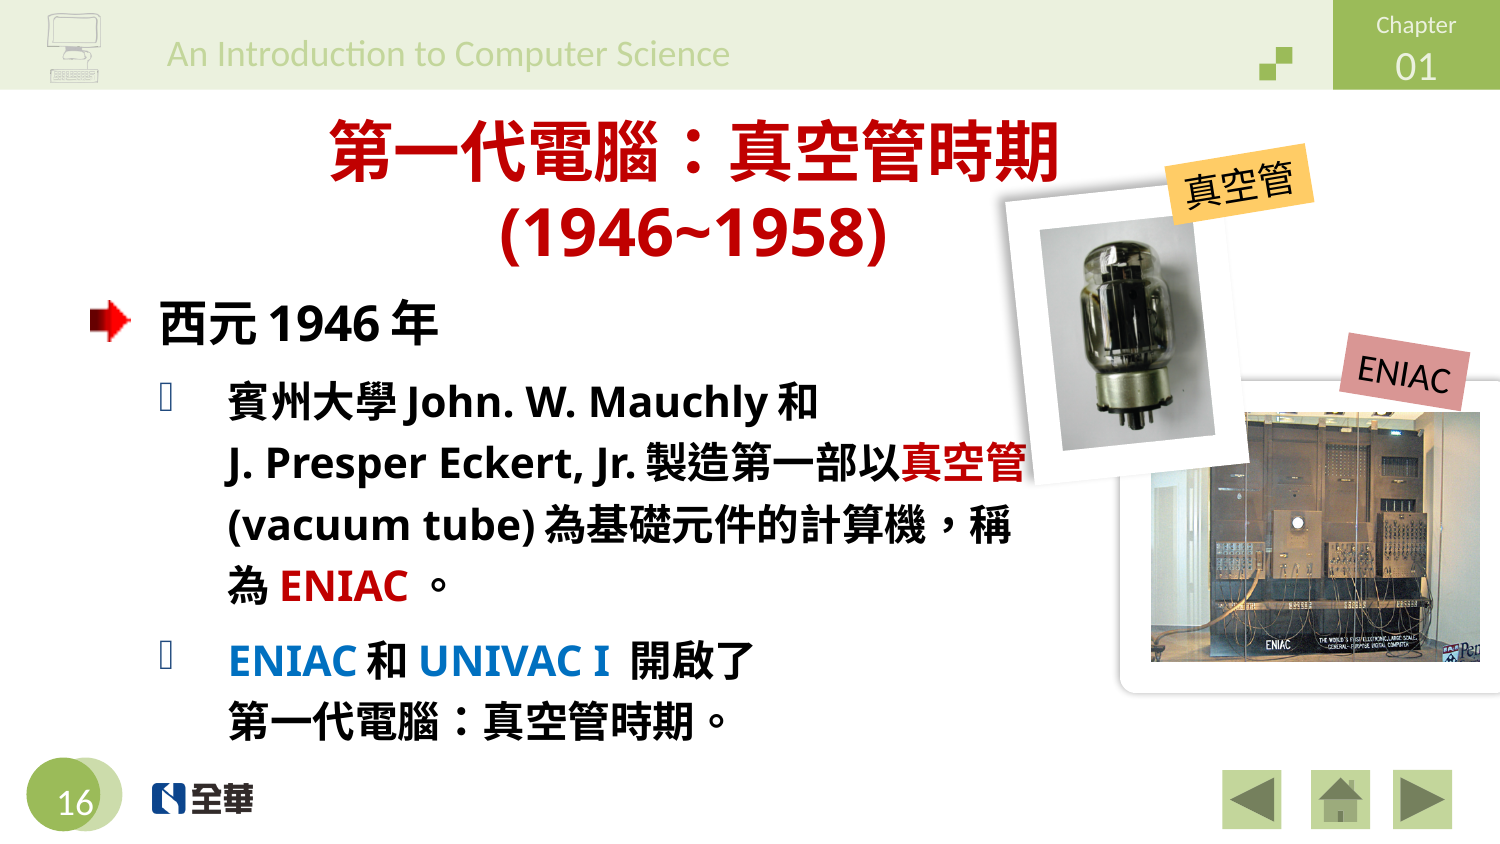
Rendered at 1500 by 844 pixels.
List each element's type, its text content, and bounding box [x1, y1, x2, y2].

picture [90, 300, 131, 342]
text_box 真空管 [1164, 143, 1315, 221]
picture [1040, 216, 1480, 662]
picture [152, 783, 253, 814]
list 西元1946年 賓州大學John. W. Mauchly和 J. Presper Eckert, Jr.製造第一部以真空管(vacuum tube)為基礎元件的計算機，稱為ENIAC。 ENIAC和UNIVAC I 開啟了 第一代電腦：真空管時期。 [75, 272, 1053, 754]
picture [47, 13, 101, 83]
title 第一代電腦：真空管時期 (1946~1958) [19, 119, 1370, 260]
text_box ENIAC [1339, 332, 1471, 410]
